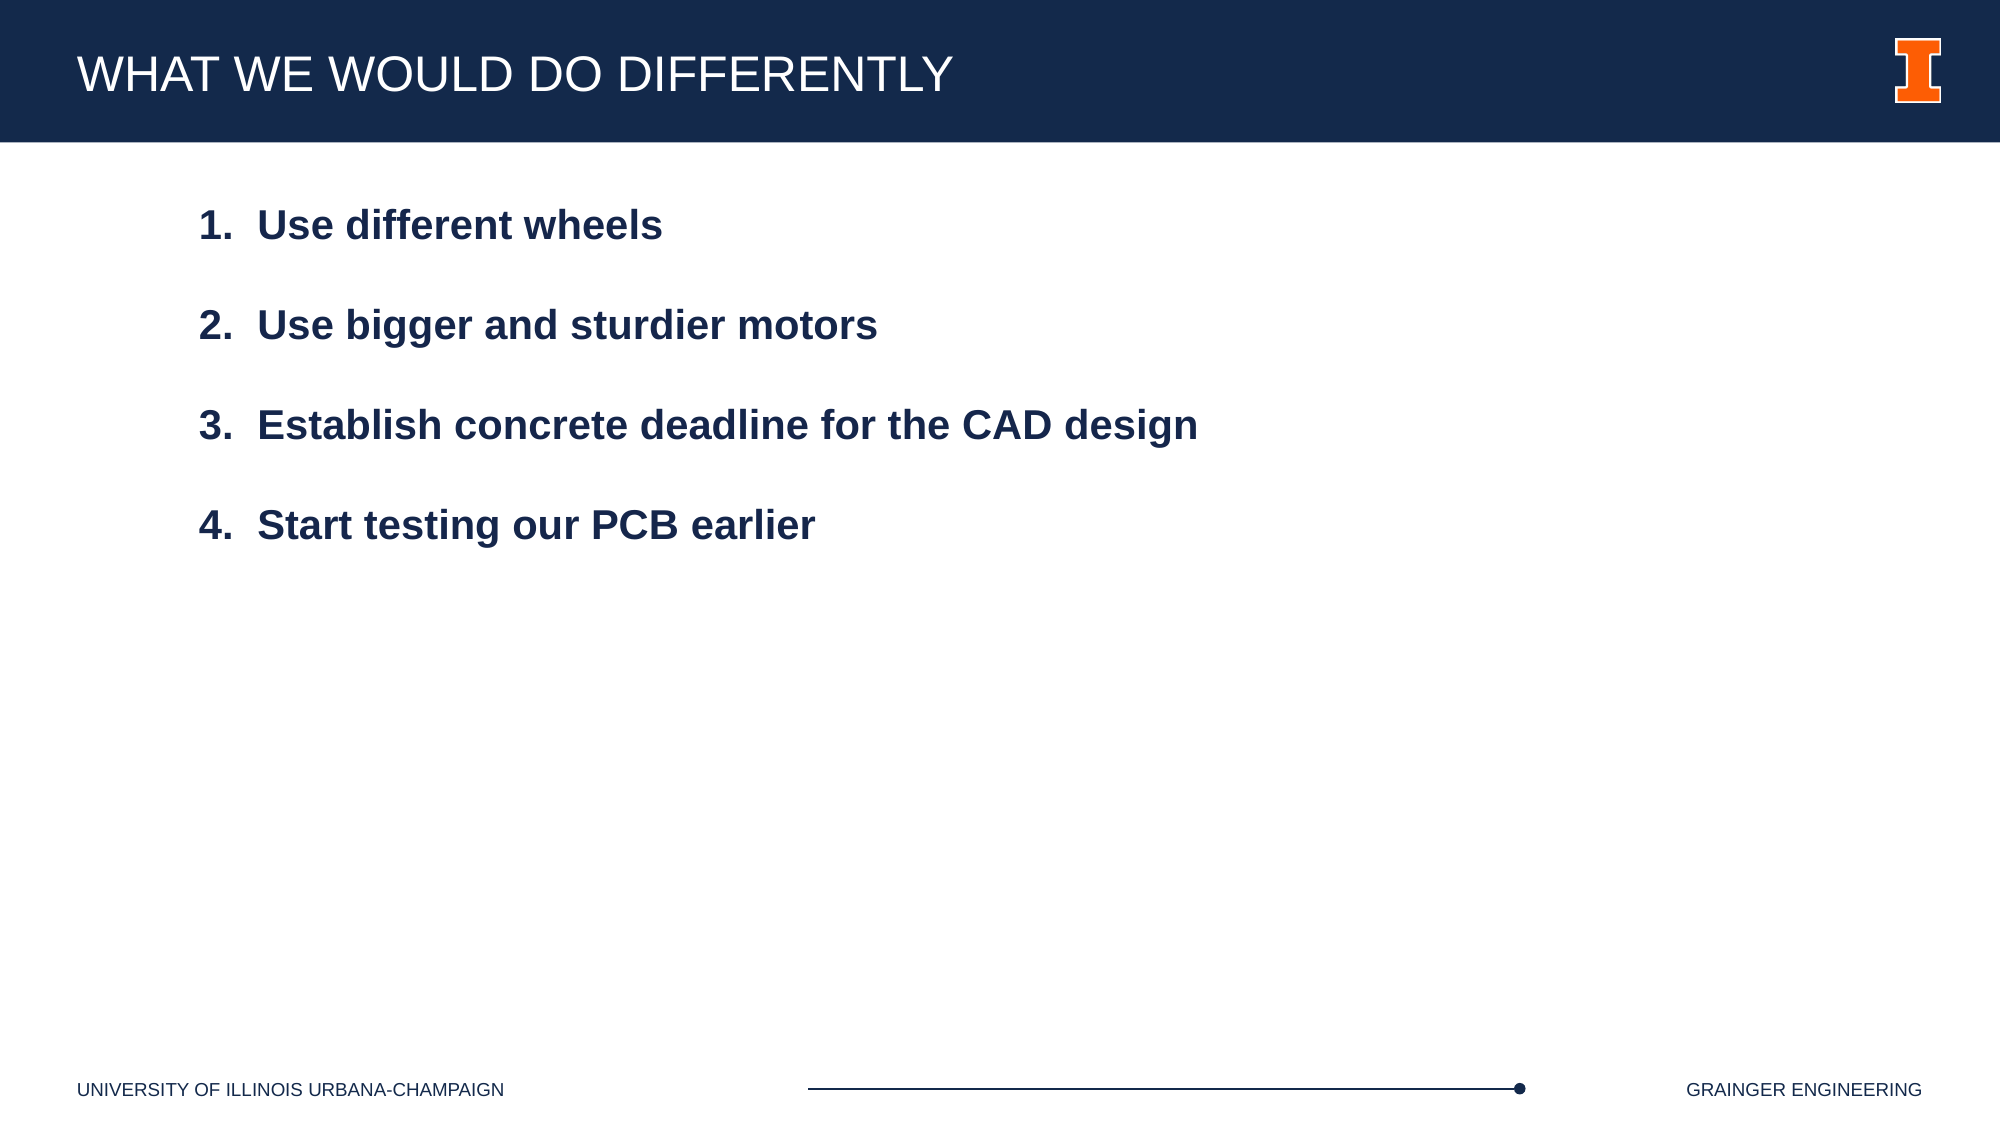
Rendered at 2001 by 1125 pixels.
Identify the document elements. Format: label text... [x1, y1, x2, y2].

text_box UNIVERSITY OF ILLINOIS URBANA-CHAMPAIGN [61, 1070, 1373, 1108]
text_box WHAT WE WOULD DO DIFFERENTLY [61, 33, 1852, 109]
picture [1895, 38, 1941, 103]
text_box Use different wheels Use bigger and sturdier motors Establish concrete deadline for the CAD design Start testing our PCB earlier [167, 189, 1760, 1014]
text_box [0, 0, 2000, 143]
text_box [808, 1082, 1526, 1095]
text_box GRAINGER ENGINEERING [1531, 1070, 1938, 1108]
